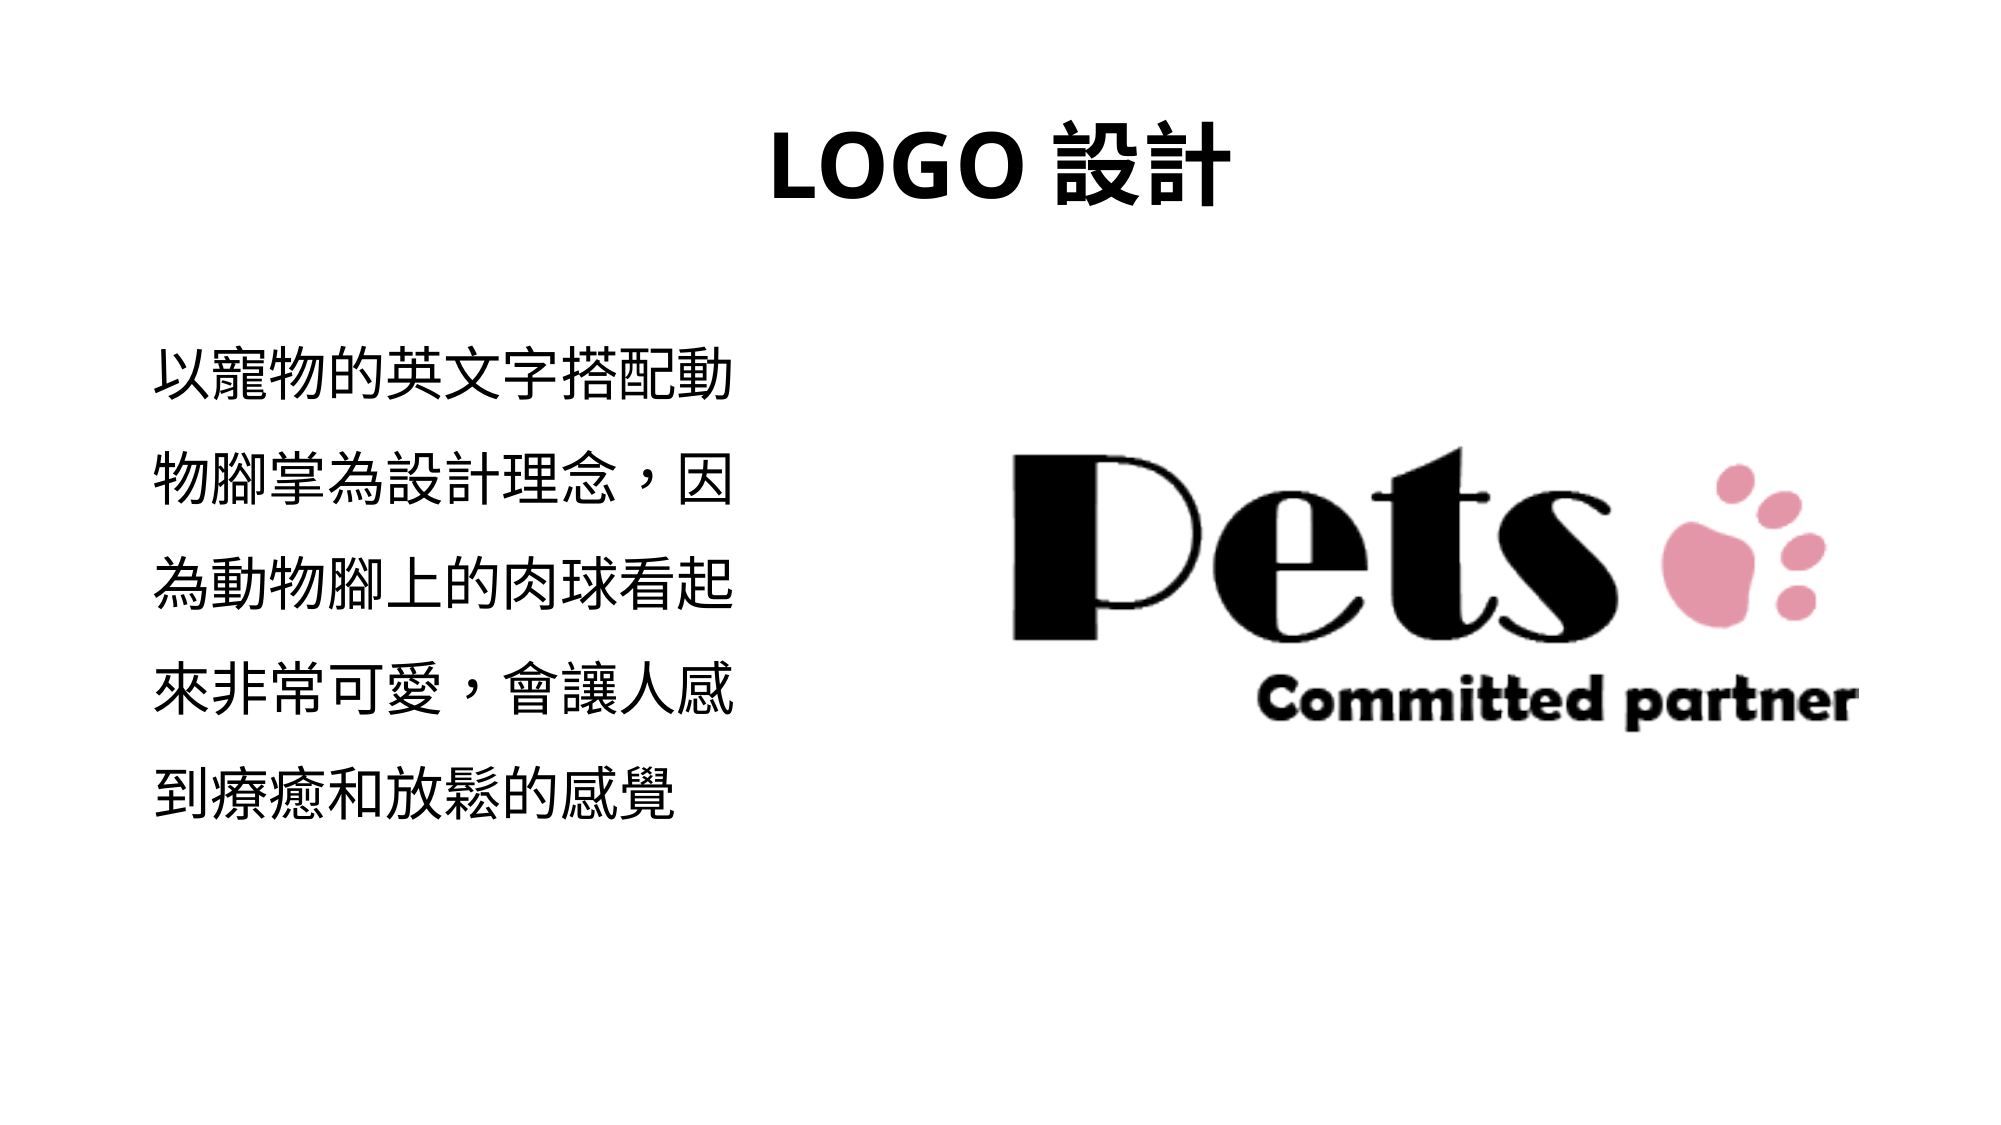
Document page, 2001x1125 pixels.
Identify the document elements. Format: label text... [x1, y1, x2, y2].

title LOGO設計 [137, 59, 1863, 278]
picture [999, 408, 1859, 737]
list 以寵物的英文字搭配動物腳掌為設計理念，因為動物腳上的肉球看起來非常可愛，會讓人感到療癒和放鬆的感覺 [137, 204, 783, 1014]
